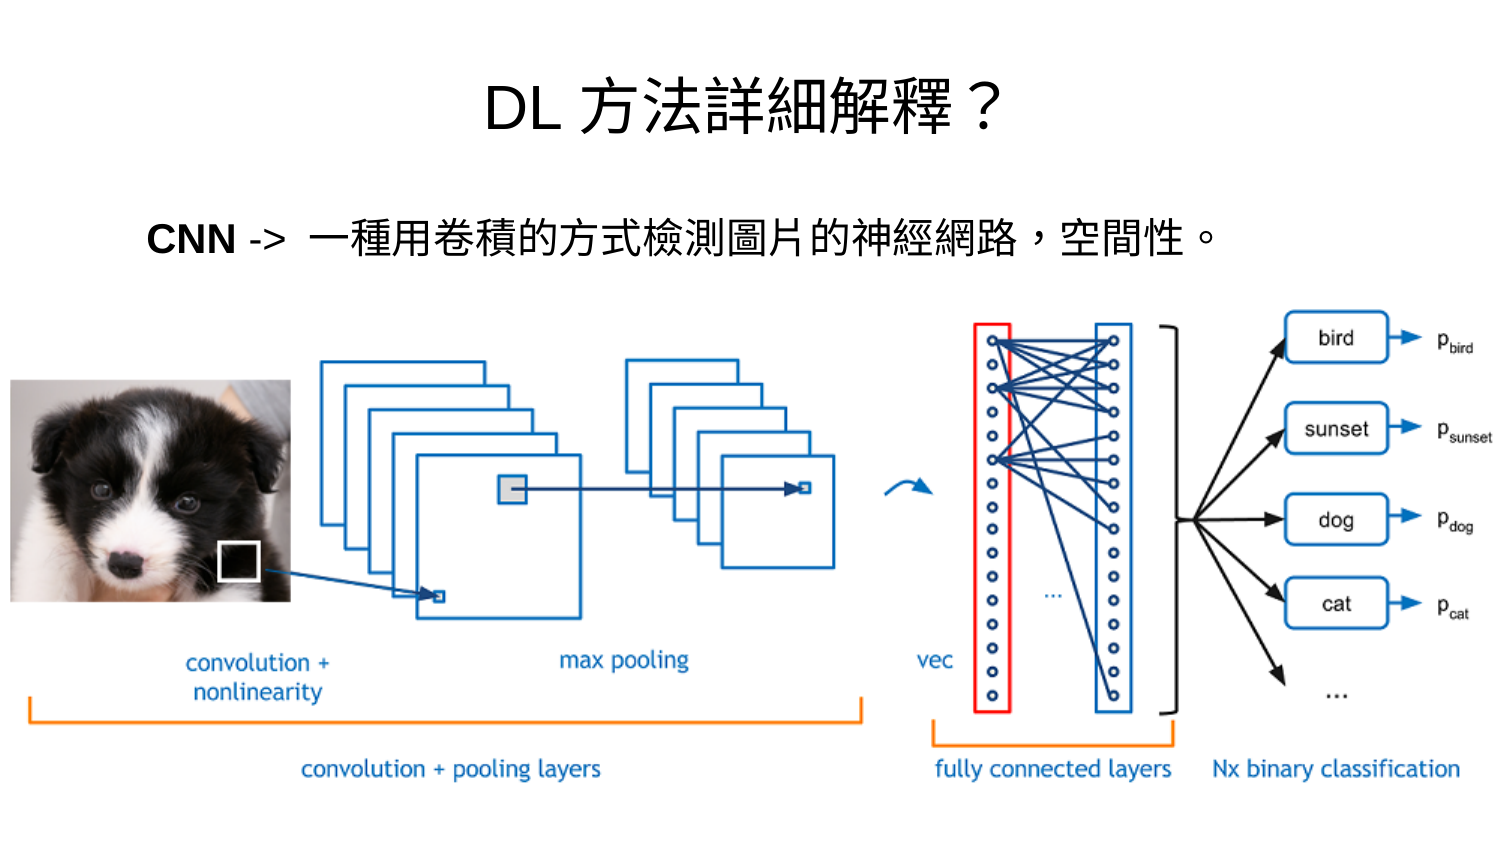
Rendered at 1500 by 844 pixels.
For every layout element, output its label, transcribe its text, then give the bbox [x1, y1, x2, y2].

title DL方法詳細解釋？ [75, 33, 1425, 175]
list CNN -> 一種用卷積的方式檢測圖片的神經網路，空間性。 [75, 196, 1425, 291]
picture [0, 293, 1500, 806]
